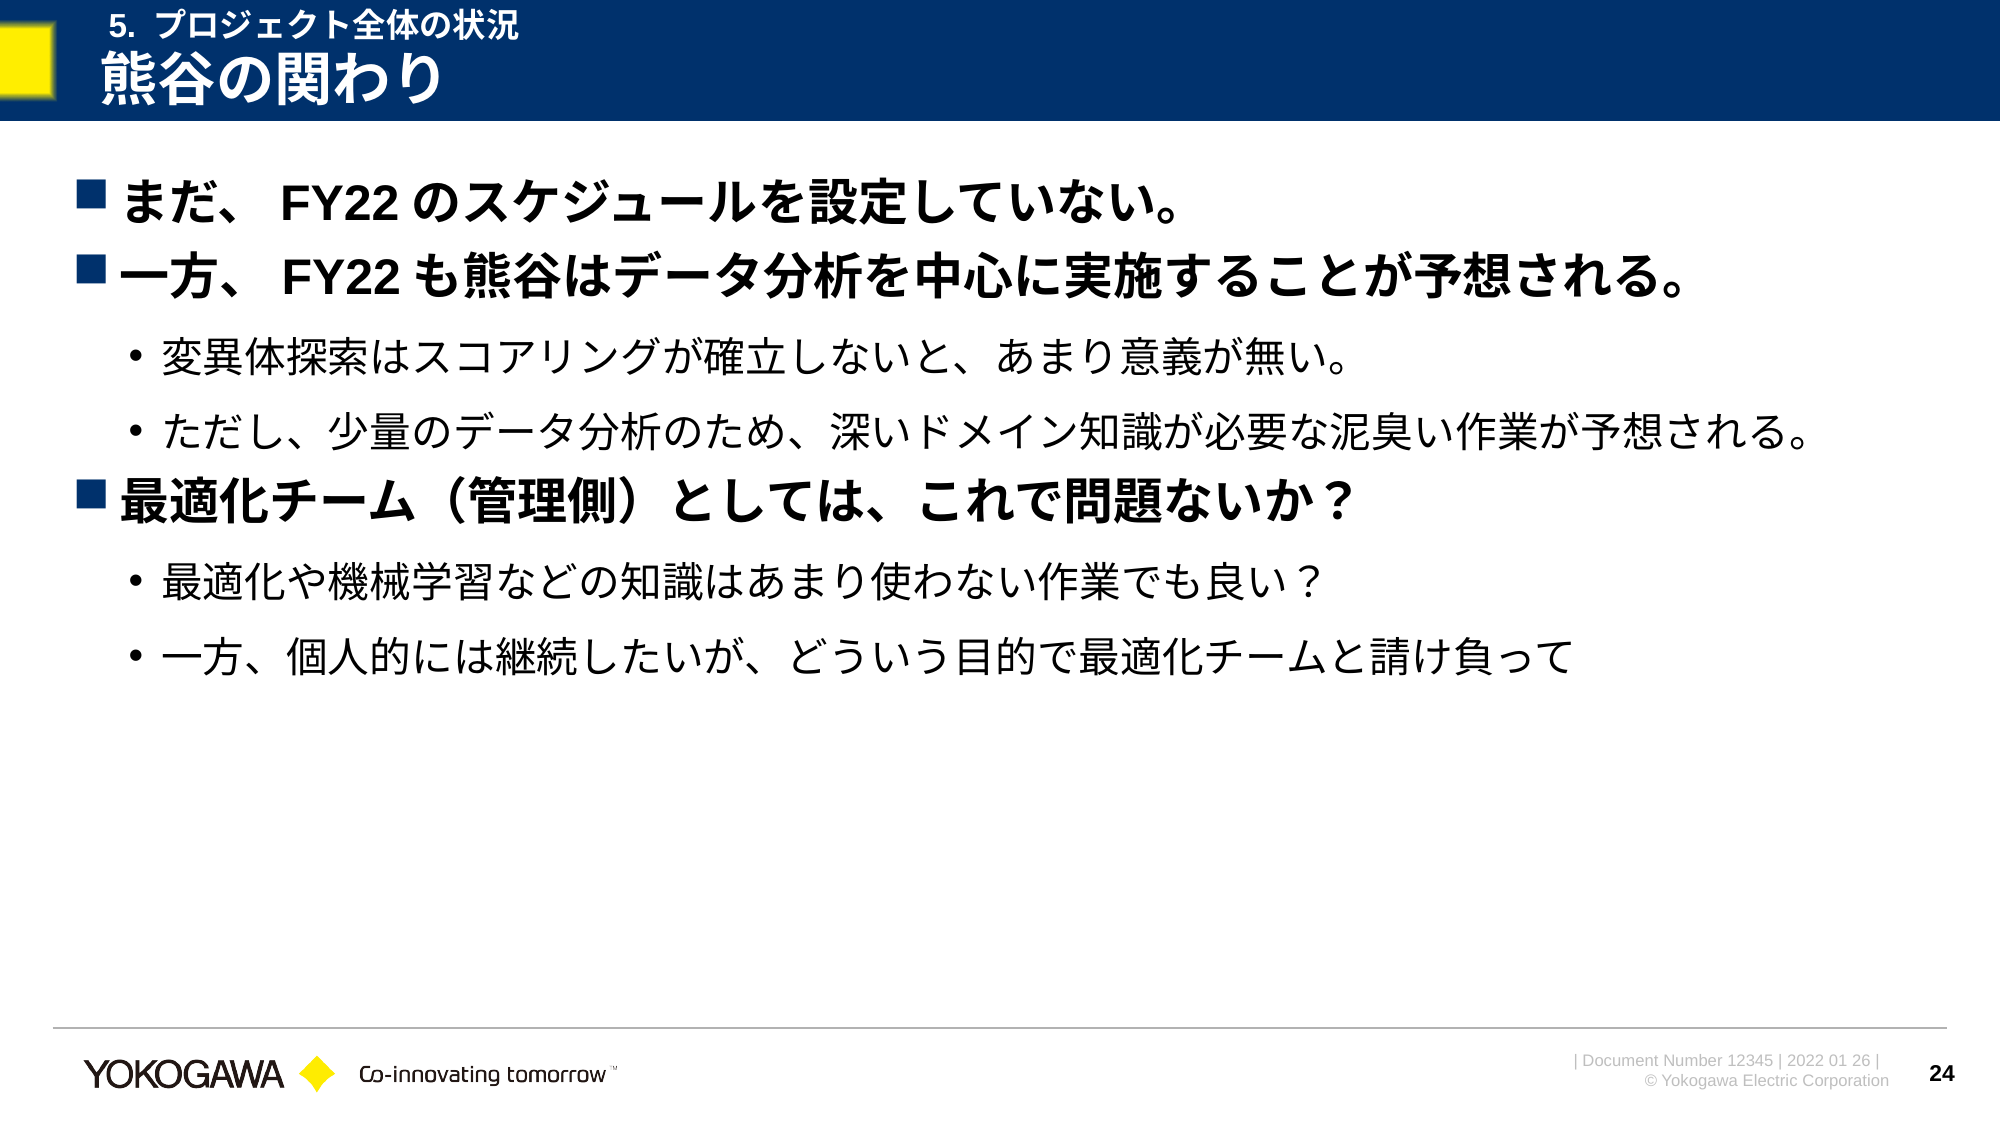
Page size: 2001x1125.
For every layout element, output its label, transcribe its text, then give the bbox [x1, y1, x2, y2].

title 熊谷の関わり [84, 39, 1955, 125]
picture [83, 1055, 617, 1093]
slide_number 24 [1904, 1042, 1970, 1103]
text_box まだ、FY22のスケジュールを設定していない。 一方、FY22も熊谷はデータ分析を中心に実施することが予想される。 変異体探索はスコアリングが確立しないと、あまり意義が無い。 ただし、少量のデータ分析のため、深いドメイン知識が必要な泥臭い作業が予想される。 最適化チーム（管理側）としては、これで問題ないか？ 最適化や機械学習などの知識はあまり使わない作業でも良い？ 一方、個人的には継続したいが、どういう目的で最適化チームと請け負って [57, 169, 1955, 727]
text_box 5. プロジェクト全体の状況 [93, 0, 559, 52]
picture [0, 6, 69, 115]
